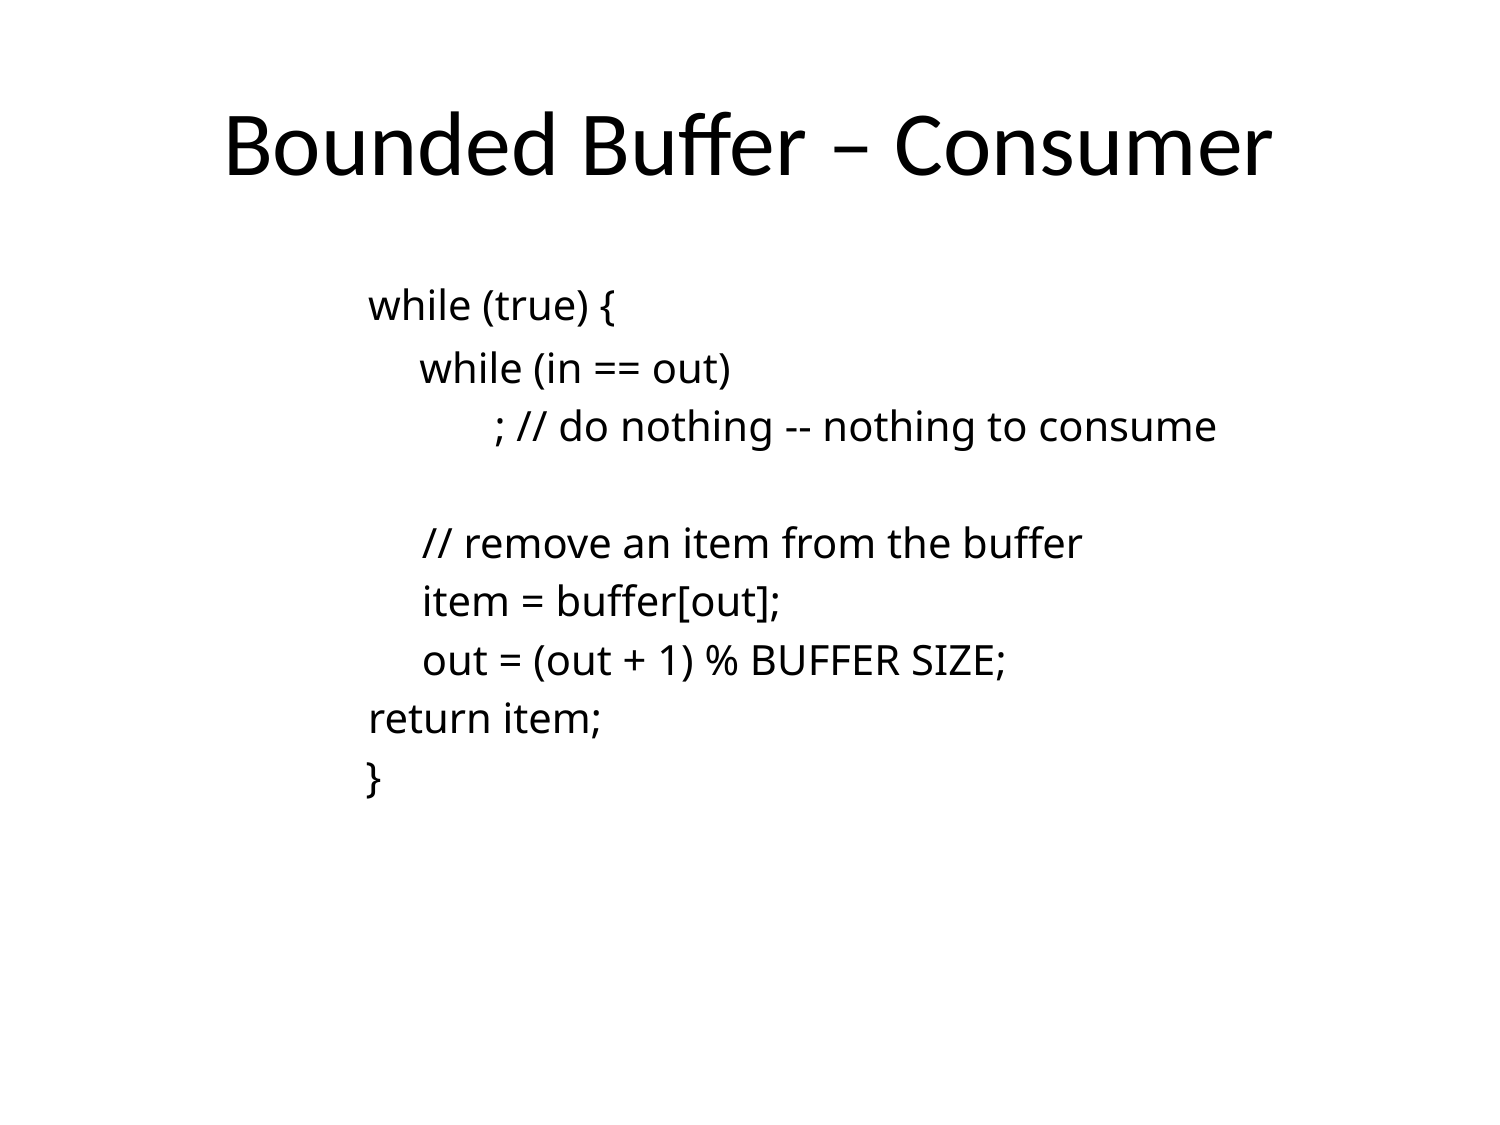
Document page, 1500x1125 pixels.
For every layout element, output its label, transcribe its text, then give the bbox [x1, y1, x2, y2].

list while (true) { while (in == out) ; // do nothing -- nothing to consume // remove an item from the buffer item = buffer[out]; out = (out + 1) % BUFFER SIZE; return item; } [296, 246, 1308, 970]
title Bounded Buffer – Consumer [75, 45, 1425, 233]
